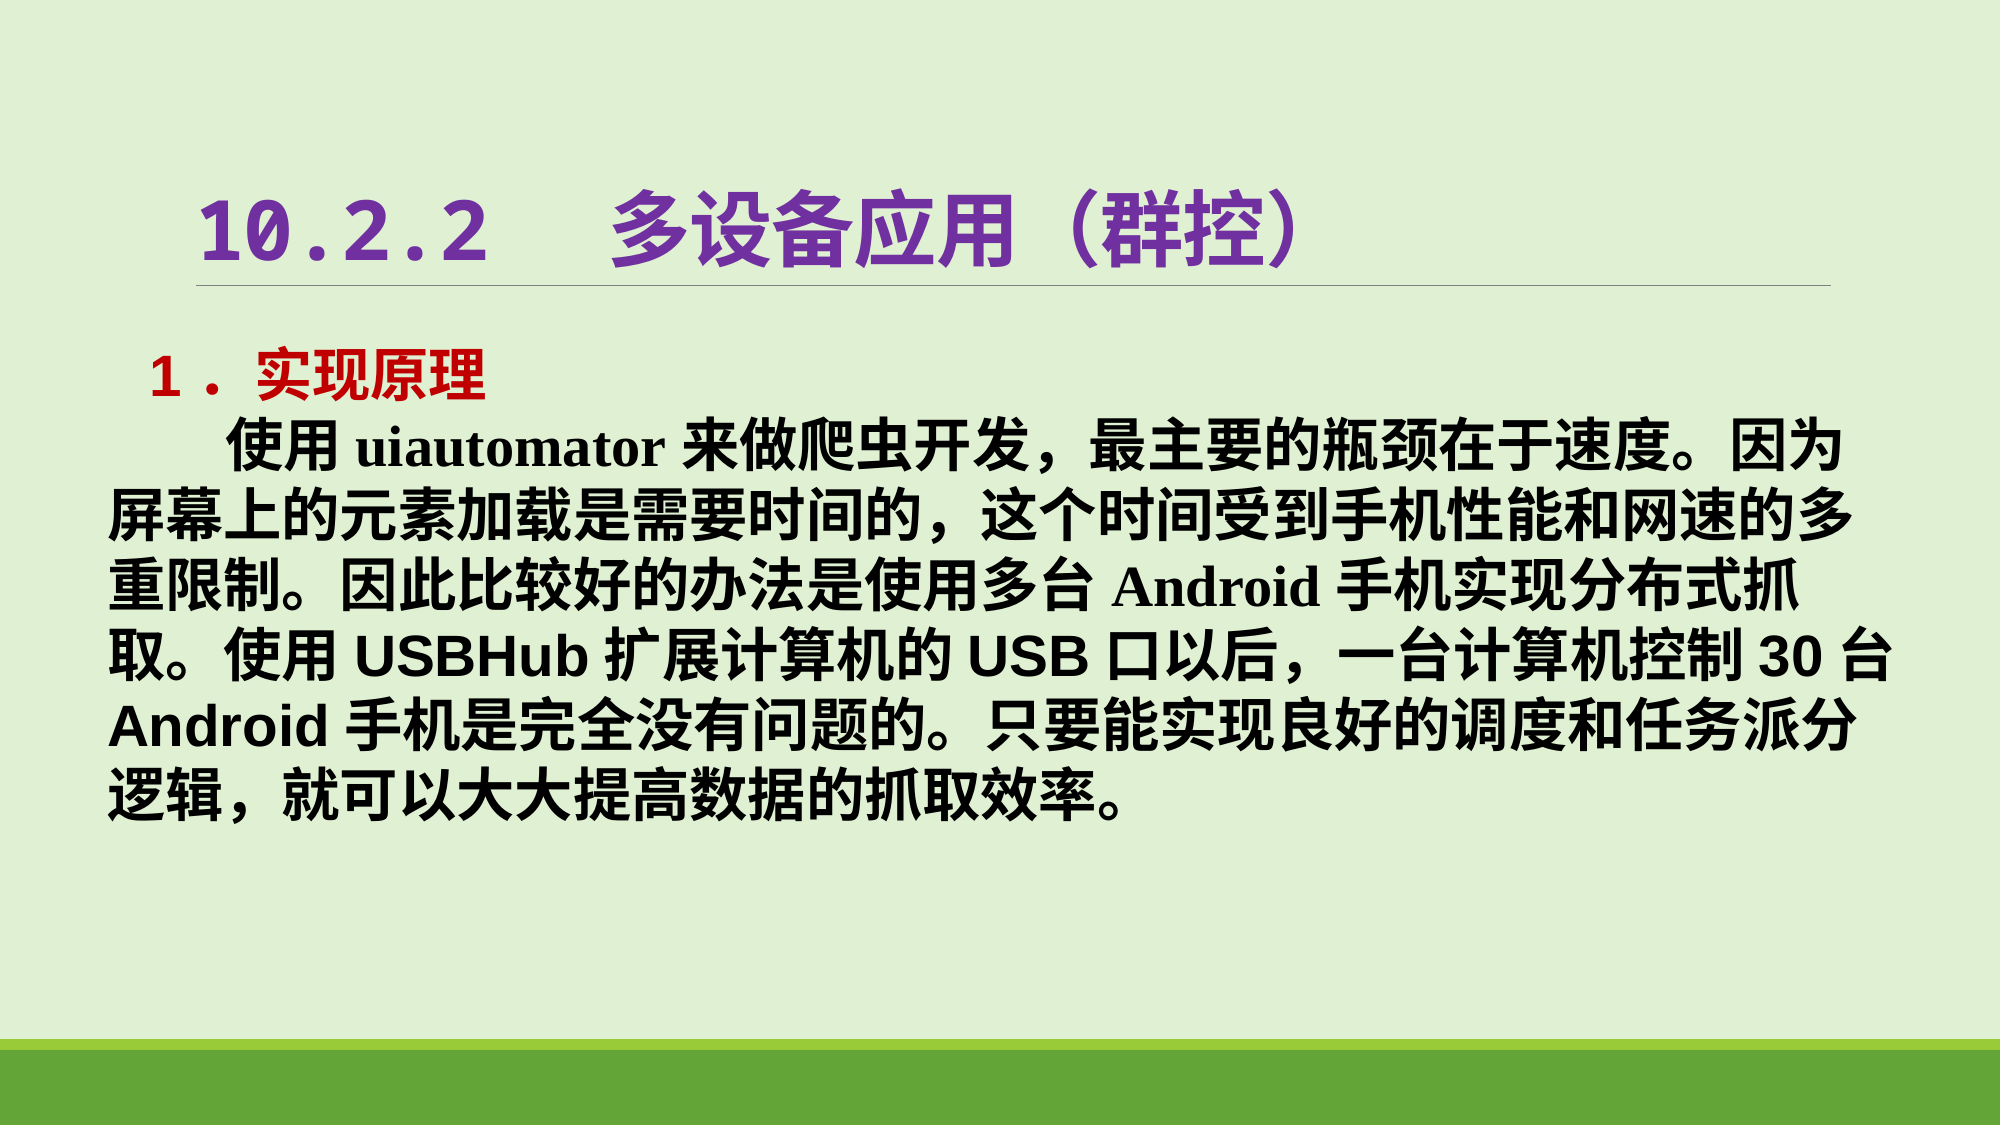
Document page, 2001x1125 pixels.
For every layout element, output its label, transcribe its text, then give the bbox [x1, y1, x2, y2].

title 10.2.2 多设备应用（群控） [180, 47, 1830, 285]
list 1．实现原理 使用uiautomator来做爬虫开发，最主要的瓶颈在于速度。因为屏幕上的元素加载是需要时间的，这个时间受到手机性能和网速的多重限制。因此比较好的办法是使用多台Android手机实现分布式抓取。使用USBHub扩展计算机的USB口以后，一台计算机控制30台Android手机是完全没有问题的。只要能实现良好的调度和任务派分逻辑，就可以大大提高数据的抓取效率。 [92, 291, 1918, 945]
